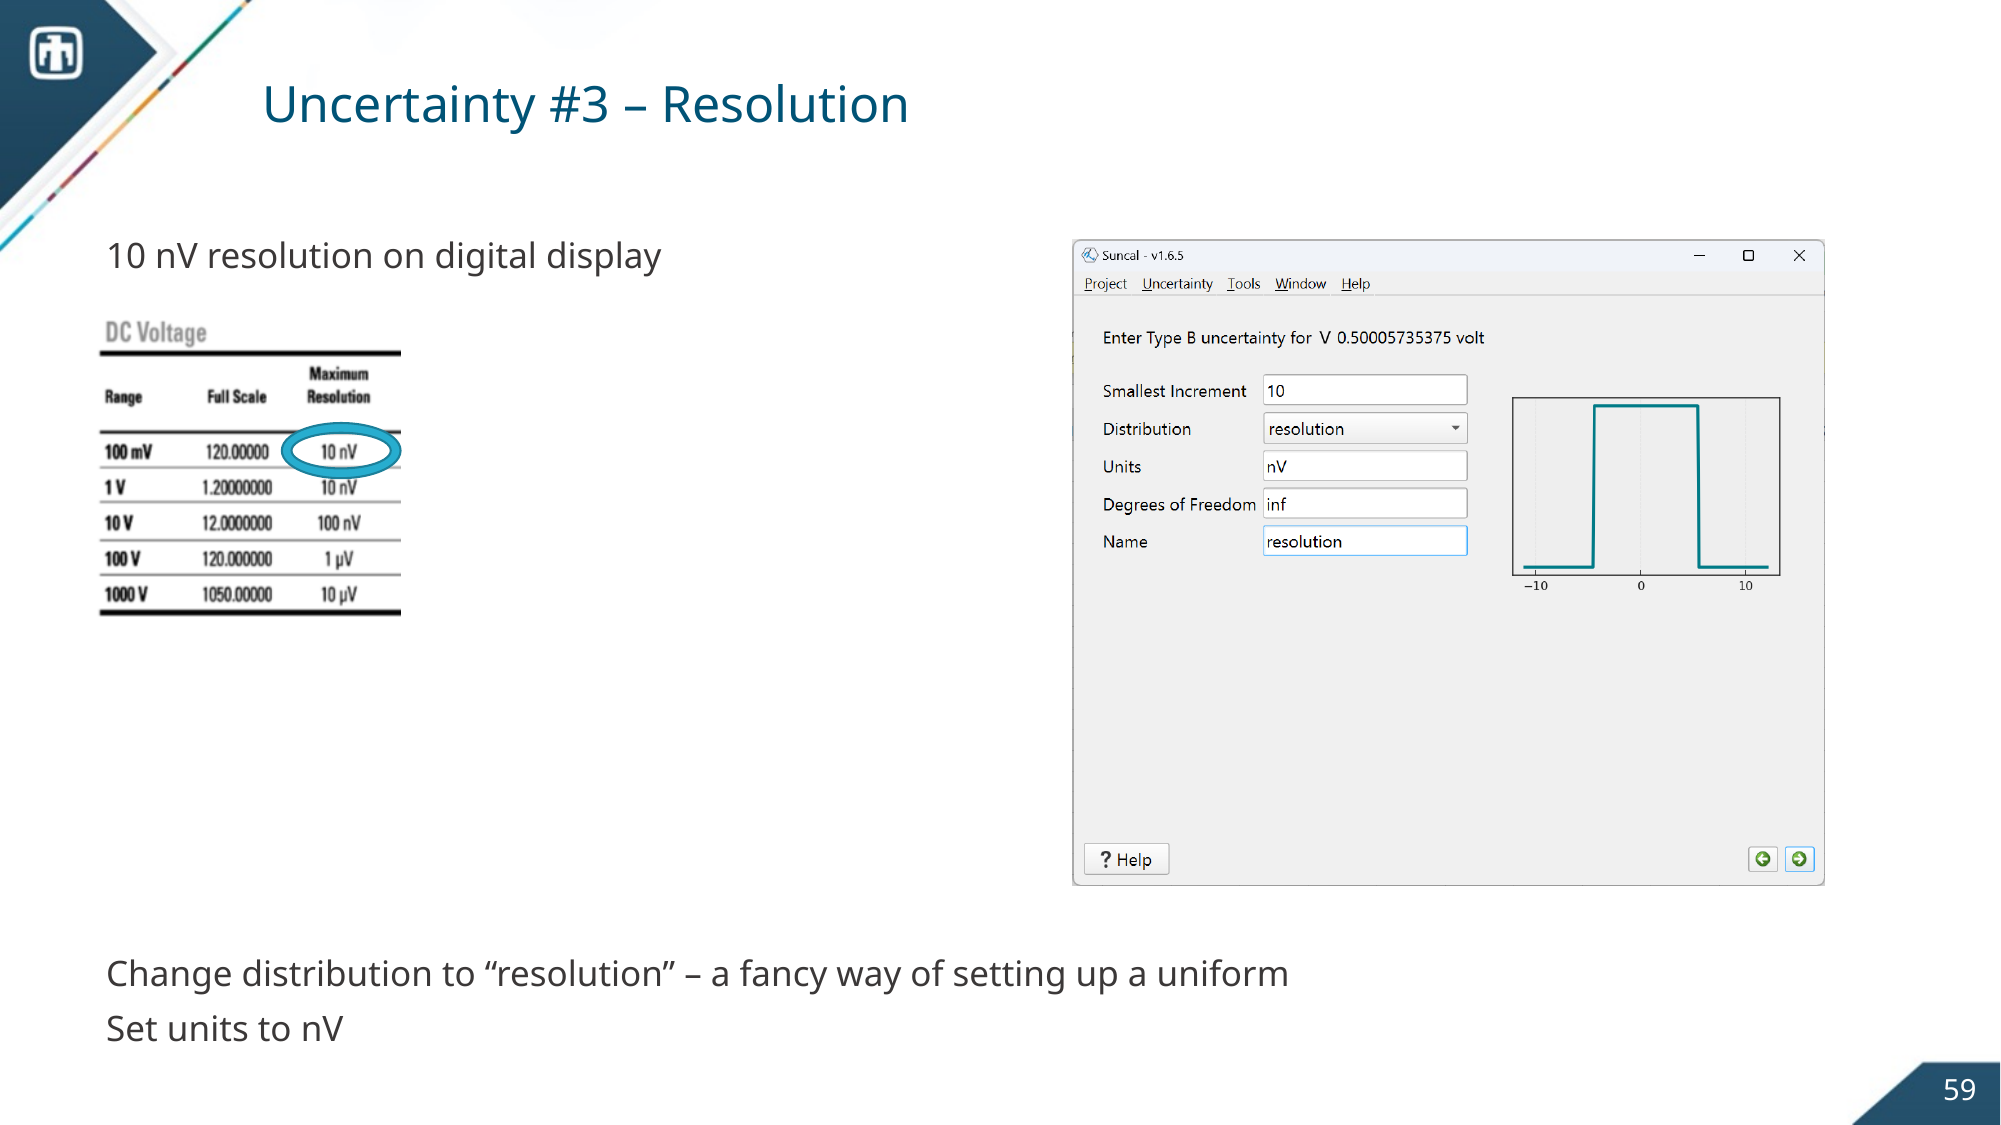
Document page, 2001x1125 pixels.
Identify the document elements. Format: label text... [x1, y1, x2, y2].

list 10 nV resolution on digital display Change distribution to “resolution” – a fancy way of setting up a uniform Set units to nV [106, 231, 1919, 1062]
title Uncertainty #3 – Resolution [262, 42, 1919, 170]
slide_number 59 [1919, 1061, 2000, 1122]
picture [0, 0, 2001, 1125]
